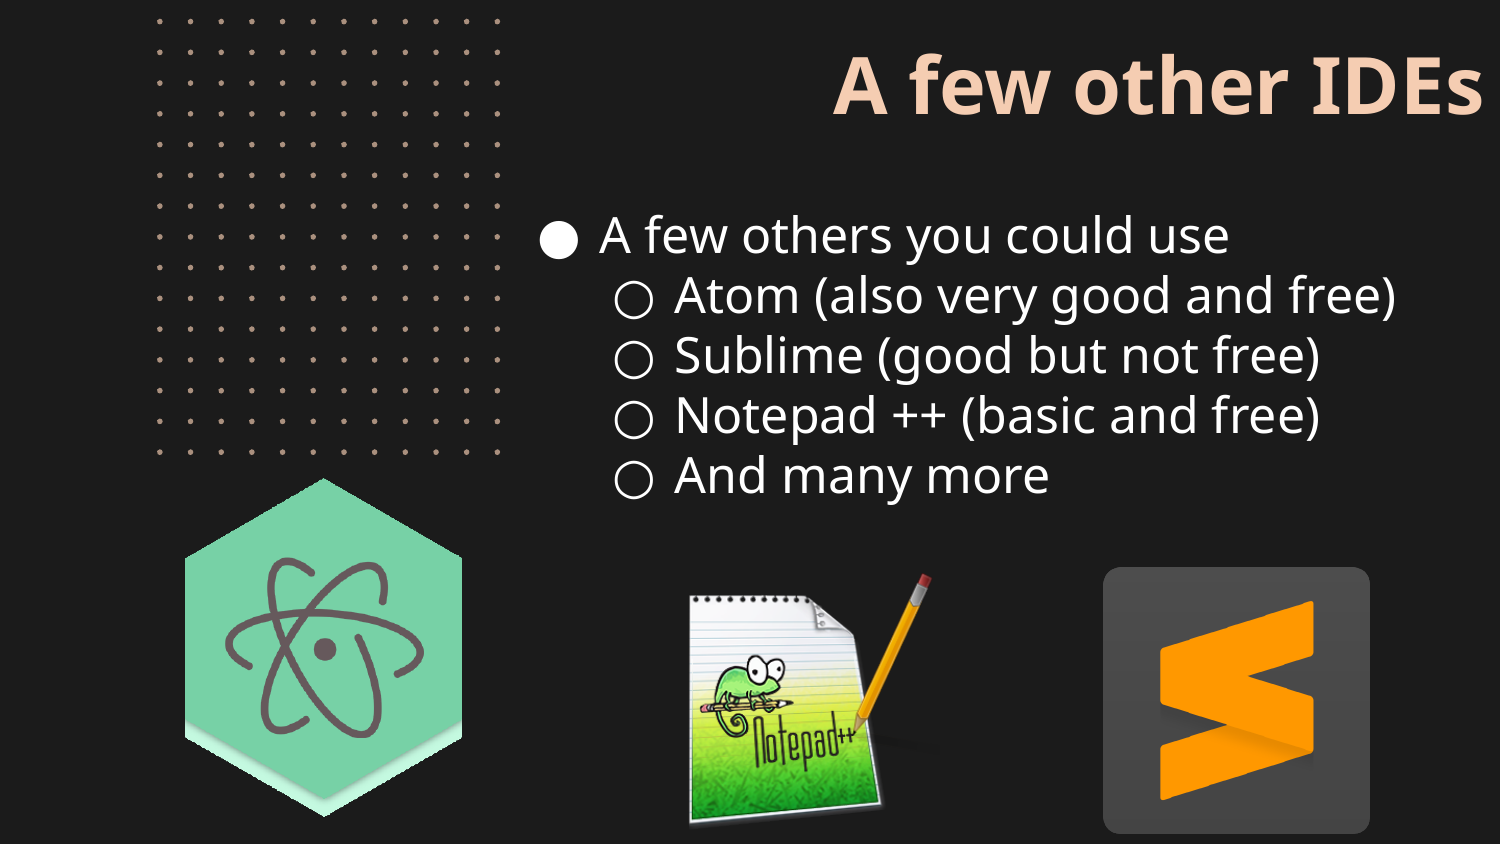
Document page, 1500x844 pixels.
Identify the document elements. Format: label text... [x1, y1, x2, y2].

subtitle A few others you could use Atom (also very good and free) Sublime (good but not free) Notepad ++ (basic and free) And many more [509, 129, 1443, 787]
picture [137, 461, 510, 834]
picture [673, 567, 940, 835]
title A few other IDEs [0, 0, 1500, 146]
picture [1103, 567, 1371, 835]
